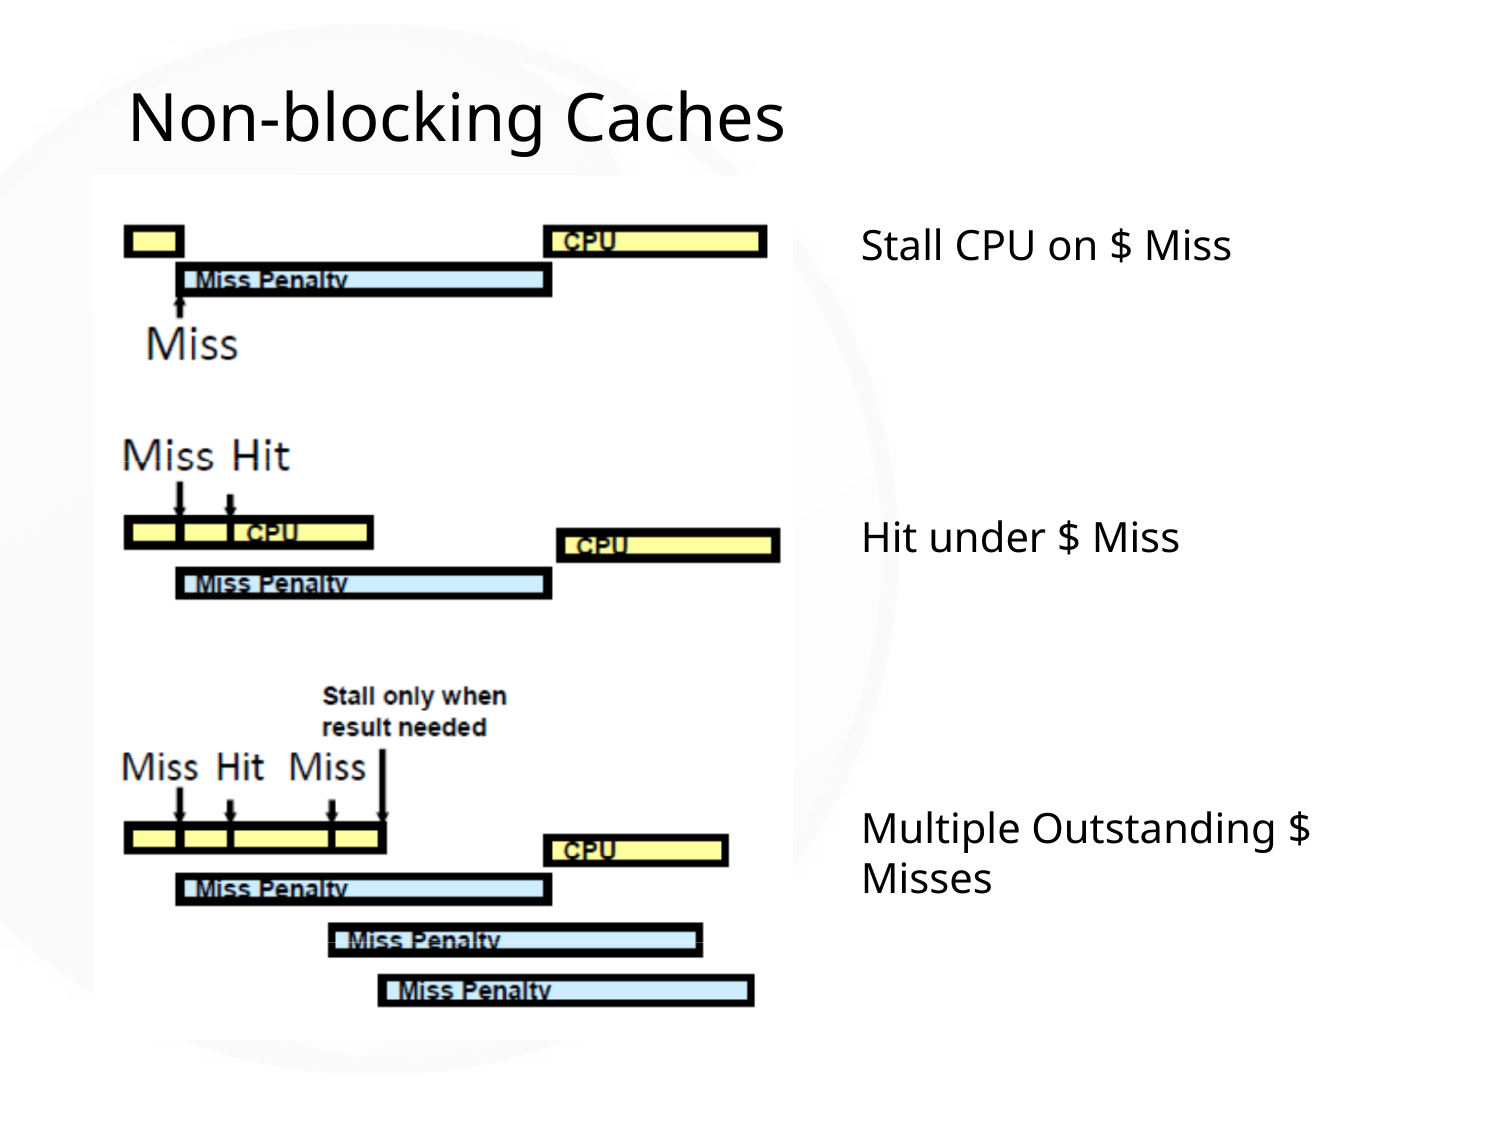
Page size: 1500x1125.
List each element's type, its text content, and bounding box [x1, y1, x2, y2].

picture [92, 175, 793, 1040]
list Stall CPU on $ Miss Hit under $ Miss Multiple Outstanding $ Misses [845, 211, 1454, 1030]
title Non-blocking Caches [112, 52, 1388, 178]
